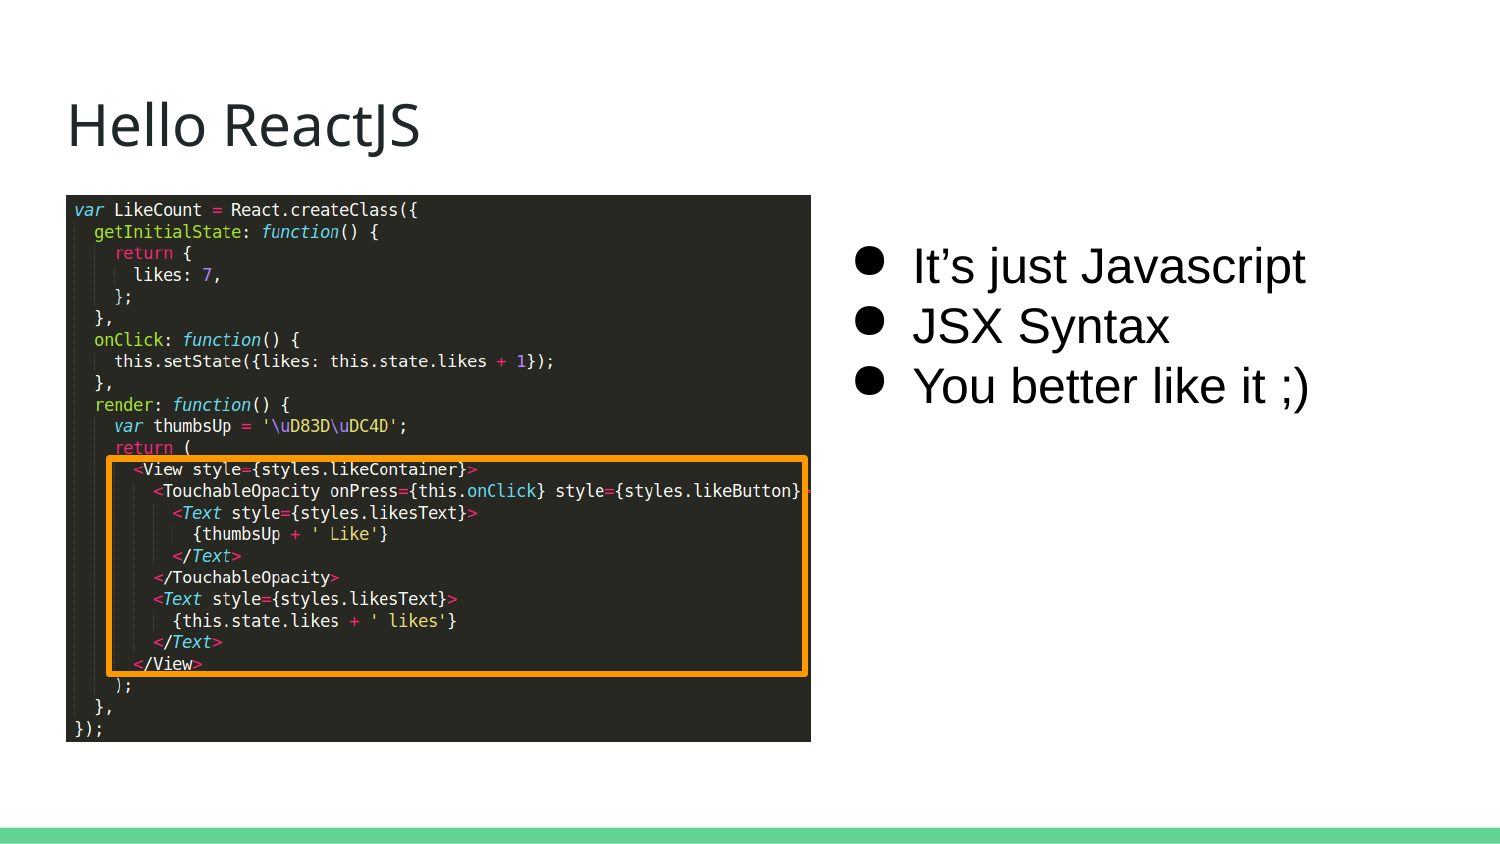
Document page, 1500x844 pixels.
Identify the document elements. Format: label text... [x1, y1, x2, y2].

picture [65, 195, 812, 743]
title Hello ReactJS [51, 72, 1449, 167]
text_box It’s just Javascript JSX Syntax You better like it ;) [822, 218, 1500, 315]
